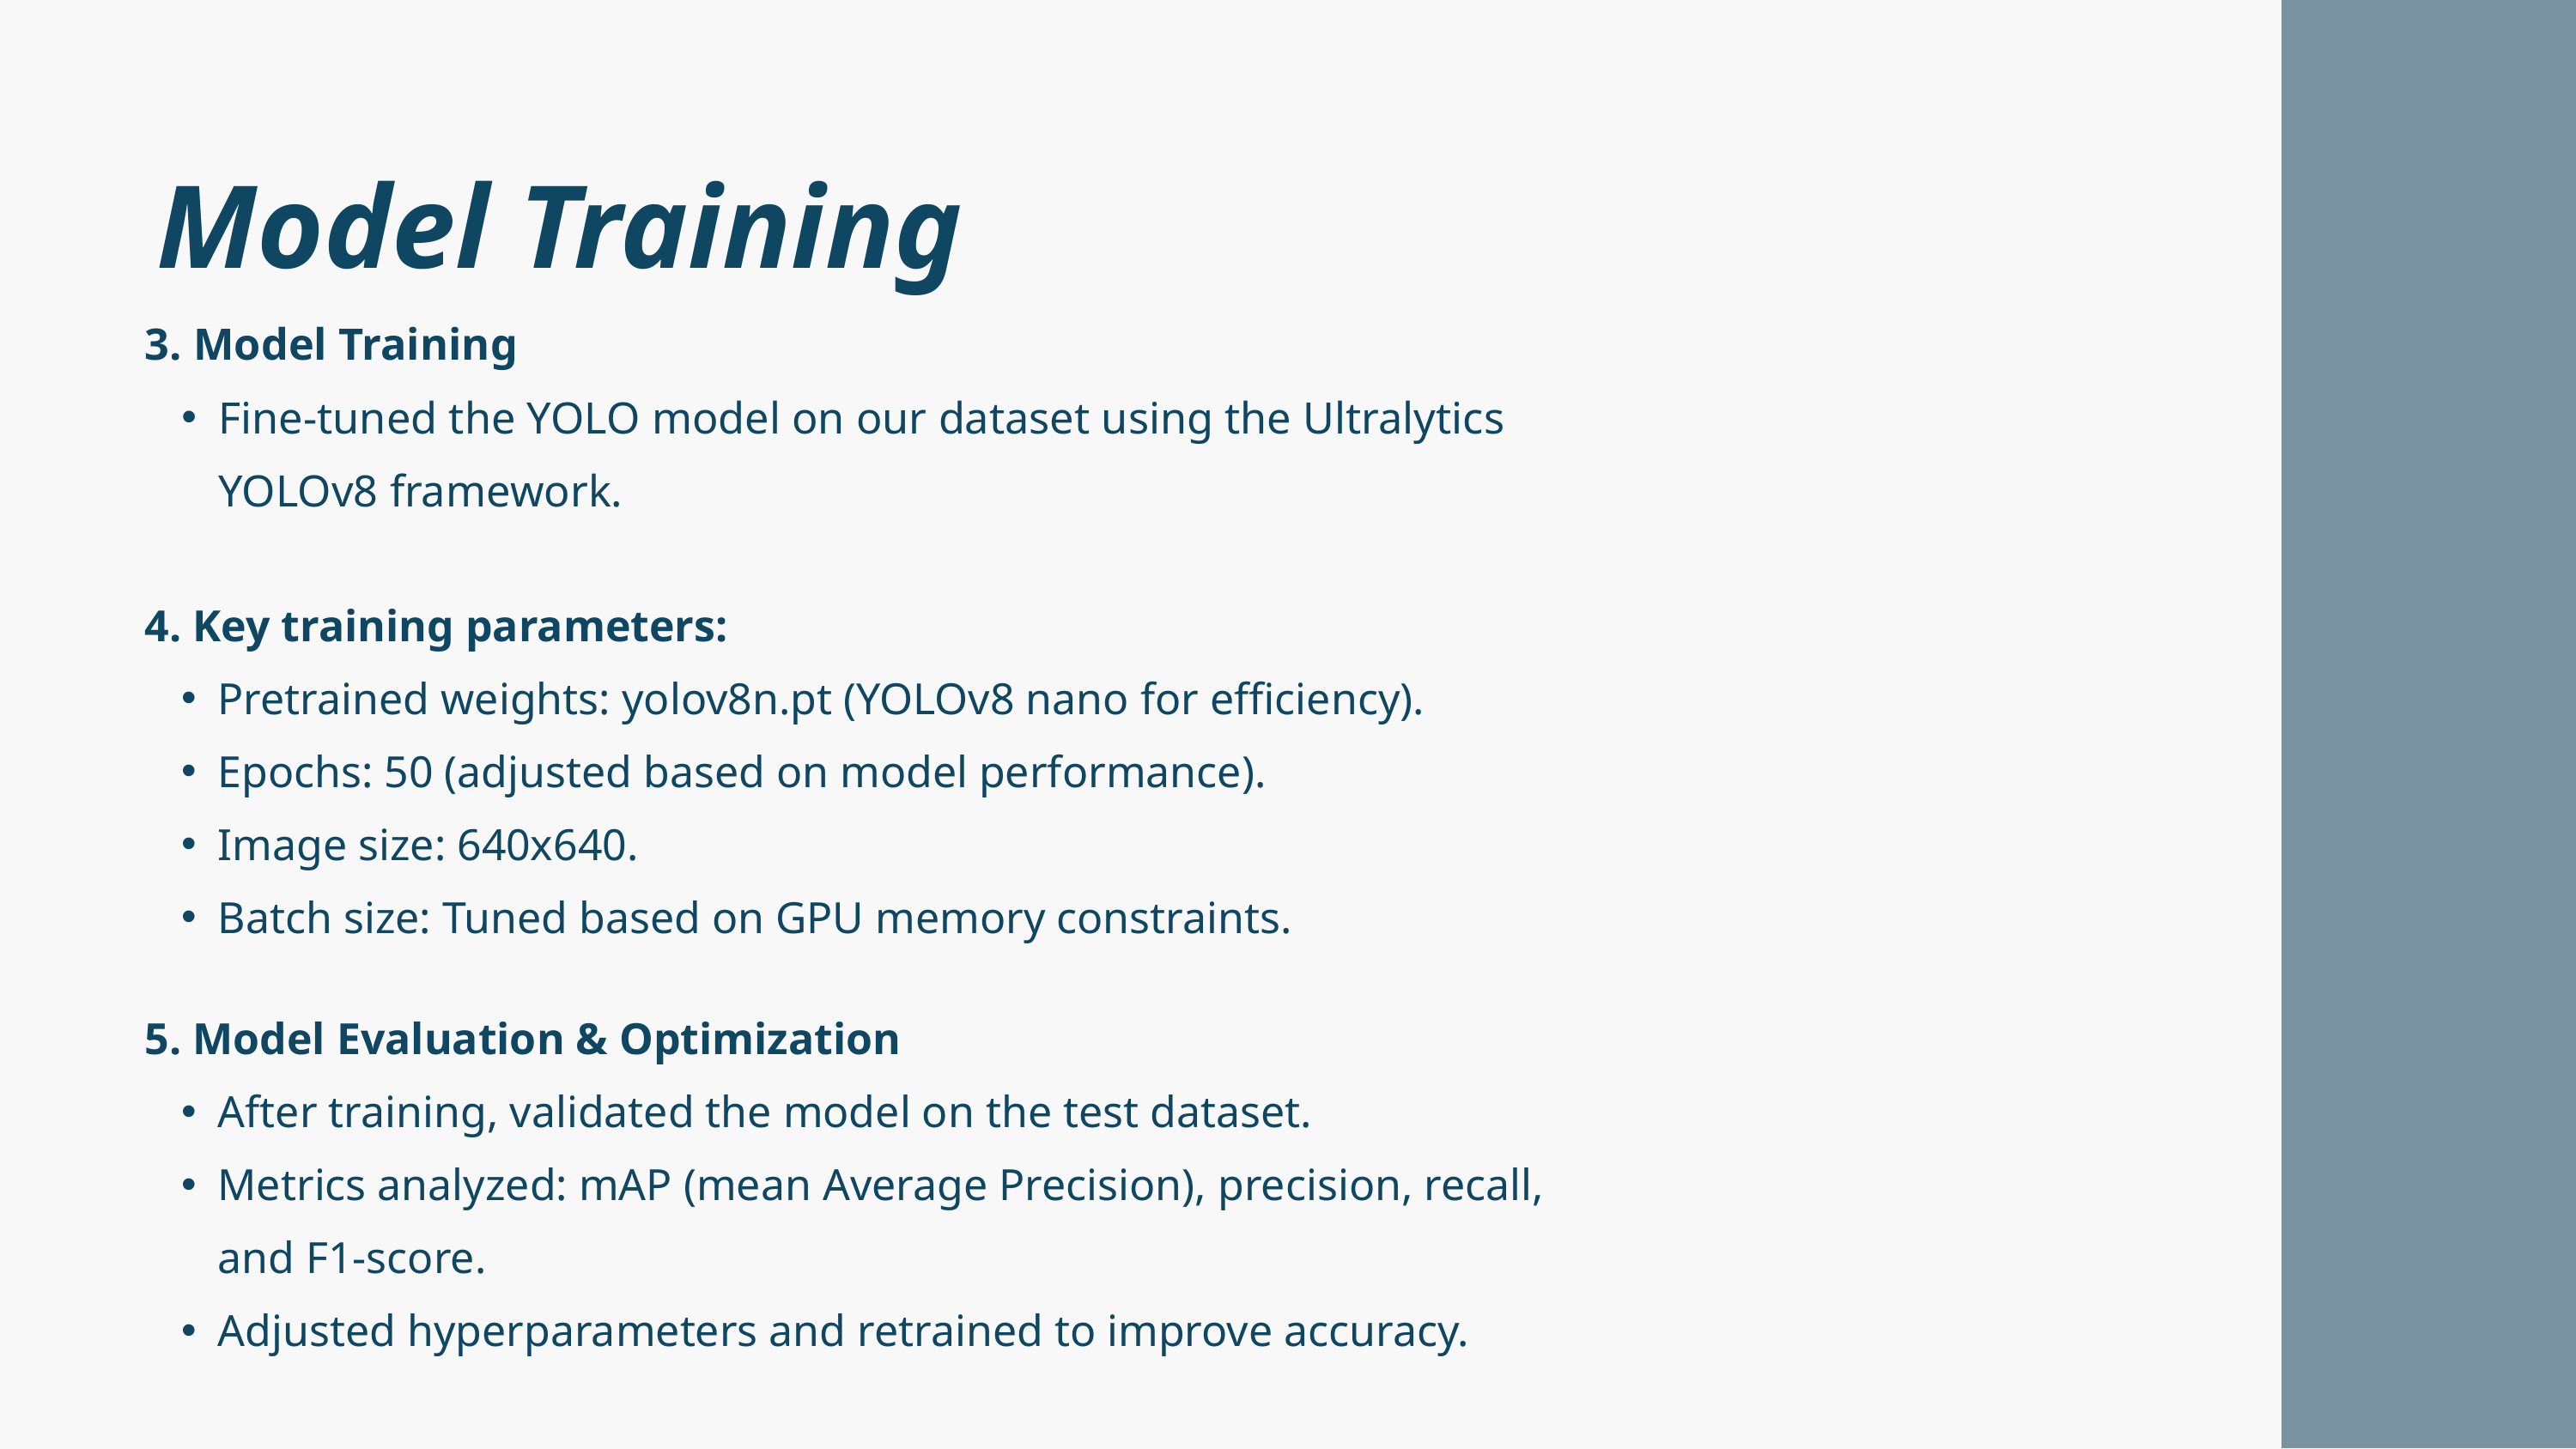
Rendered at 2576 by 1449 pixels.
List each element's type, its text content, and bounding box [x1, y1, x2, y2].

text_box 4. Key training parameters: Pretrained weights: yolov8n.pt (YOLOv8 nano for efficiency). Epochs: 50 (adjusted based on model performance). Image size: 640x640. Batch size: Tuned based on GPU memory constraints. [144, 577, 1629, 990]
text_box 5. Model Evaluation & Optimization After training, validated the model on the test dataset. Metrics analyzed: mAP (mean Average Precision), precision, recall, and F1-score. Adjusted hyperparameters and retrained to improve accuracy. [144, 990, 1629, 1449]
text_box 3. Model Training Fine-tuned the YOLO model on our dataset using the Ultralytics YOLOv8 framework. [144, 294, 1641, 664]
text_box Model Training [156, 130, 1782, 291]
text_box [2281, 0, 2576, 1449]
